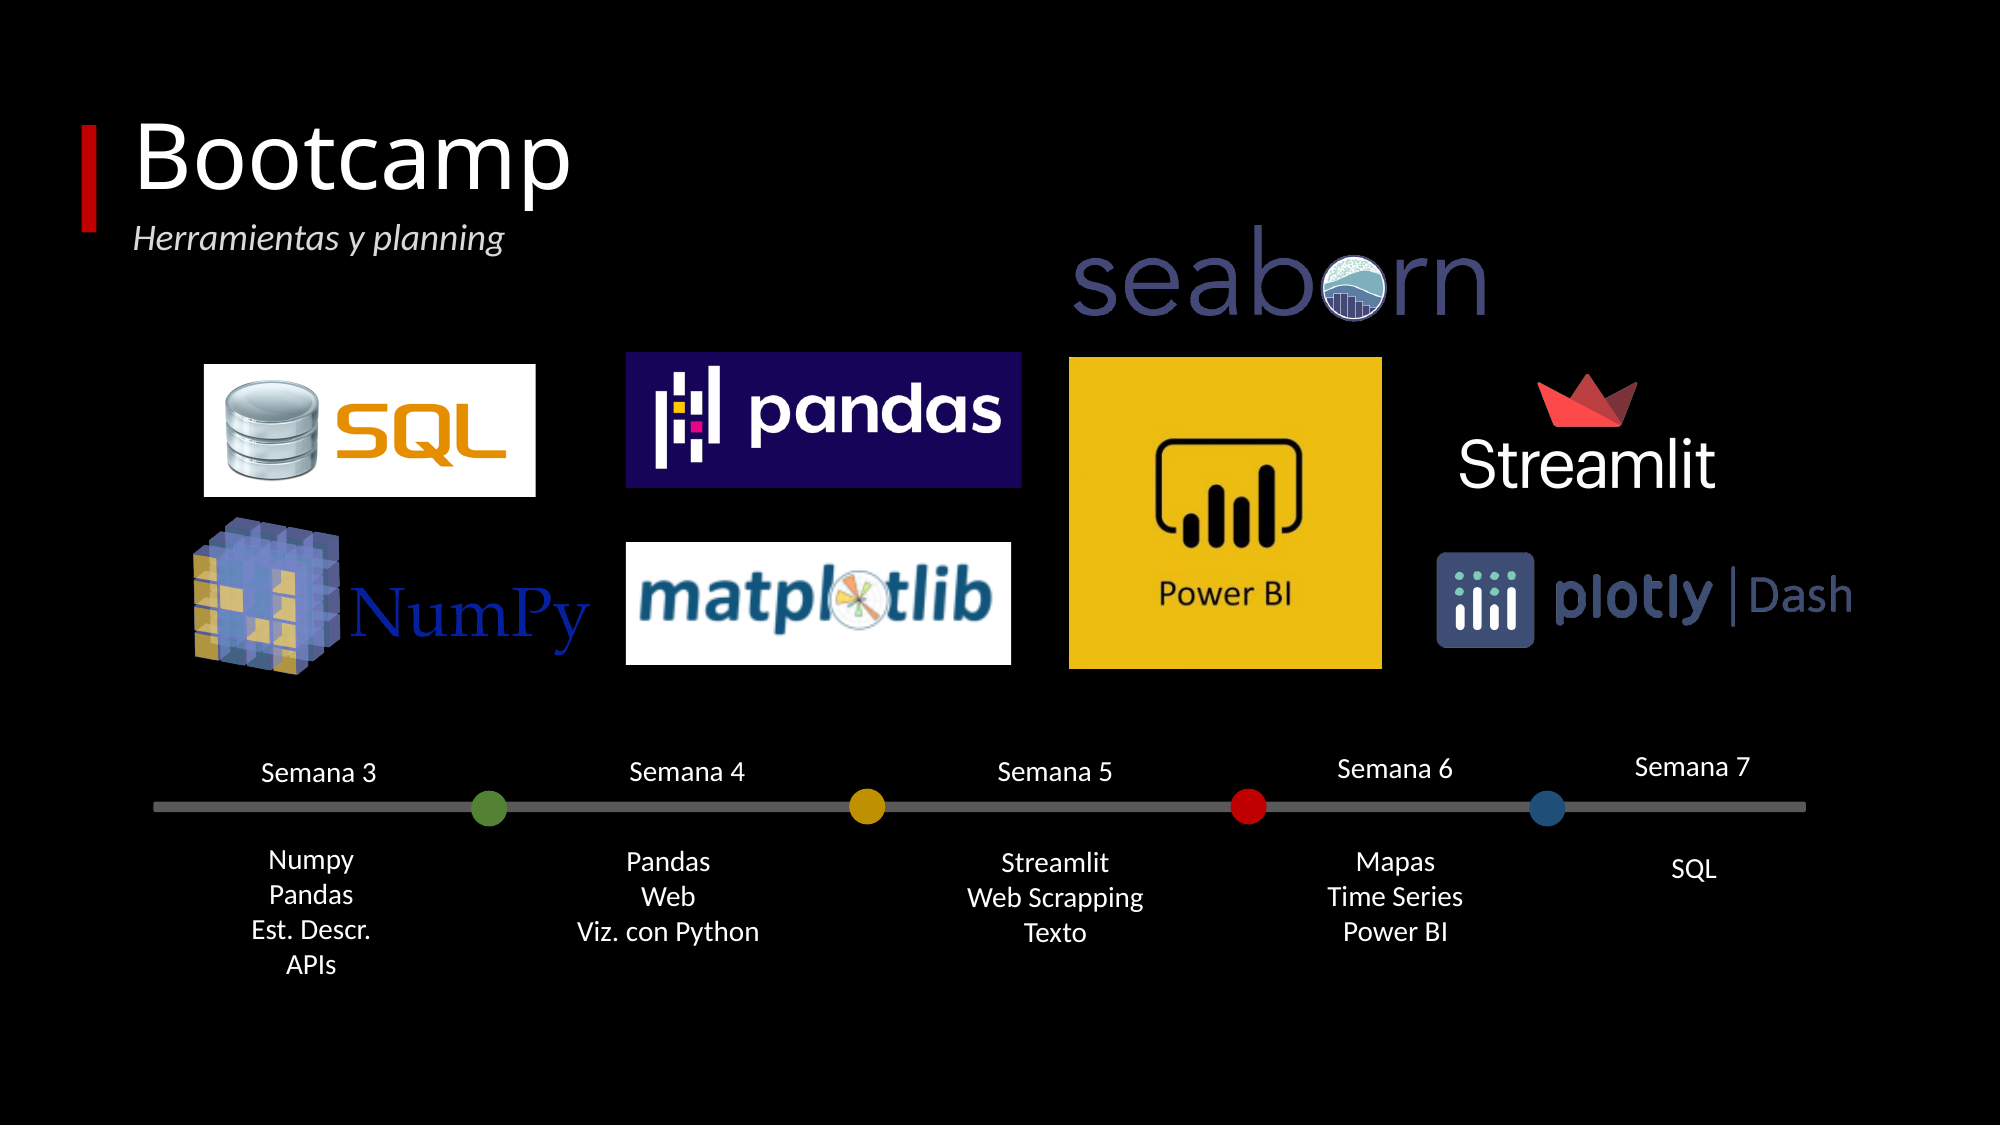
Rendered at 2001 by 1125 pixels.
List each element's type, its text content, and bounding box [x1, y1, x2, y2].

text_box Numpy Pandas Est. Descr. APIs [190, 832, 433, 988]
text_box [81, 124, 97, 233]
picture [193, 517, 590, 675]
text_box [848, 787, 887, 826]
text_box Semana 6 [1282, 741, 1509, 792]
text_box Pandas Web Viz. con Python [547, 835, 790, 1025]
text_box [1267, 800, 1529, 814]
picture [1069, 357, 1382, 669]
text_box [1528, 789, 1567, 828]
title Bootcamp [117, 50, 1843, 269]
text_box Semana 4 [573, 744, 801, 795]
text_box [470, 789, 509, 828]
text_box Semana 7 [1579, 760, 1806, 790]
text_box Semana 3 [205, 745, 433, 796]
text_box [1565, 800, 1807, 814]
text_box Semana 5 [942, 744, 1169, 795]
text_box [507, 800, 849, 814]
list Herramientas y planning [117, 210, 1018, 290]
text_box [886, 800, 1230, 814]
picture [625, 352, 1022, 488]
picture [203, 364, 536, 497]
text_box Streamlit Web Scrapping Texto [912, 835, 1198, 1026]
picture [1063, 213, 1862, 760]
text_box SQL [1585, 841, 1803, 927]
picture [625, 542, 1012, 665]
text_box [152, 800, 471, 814]
text_box [1229, 787, 1268, 826]
text_box Mapas Time Series Power BI [1287, 835, 1504, 1025]
